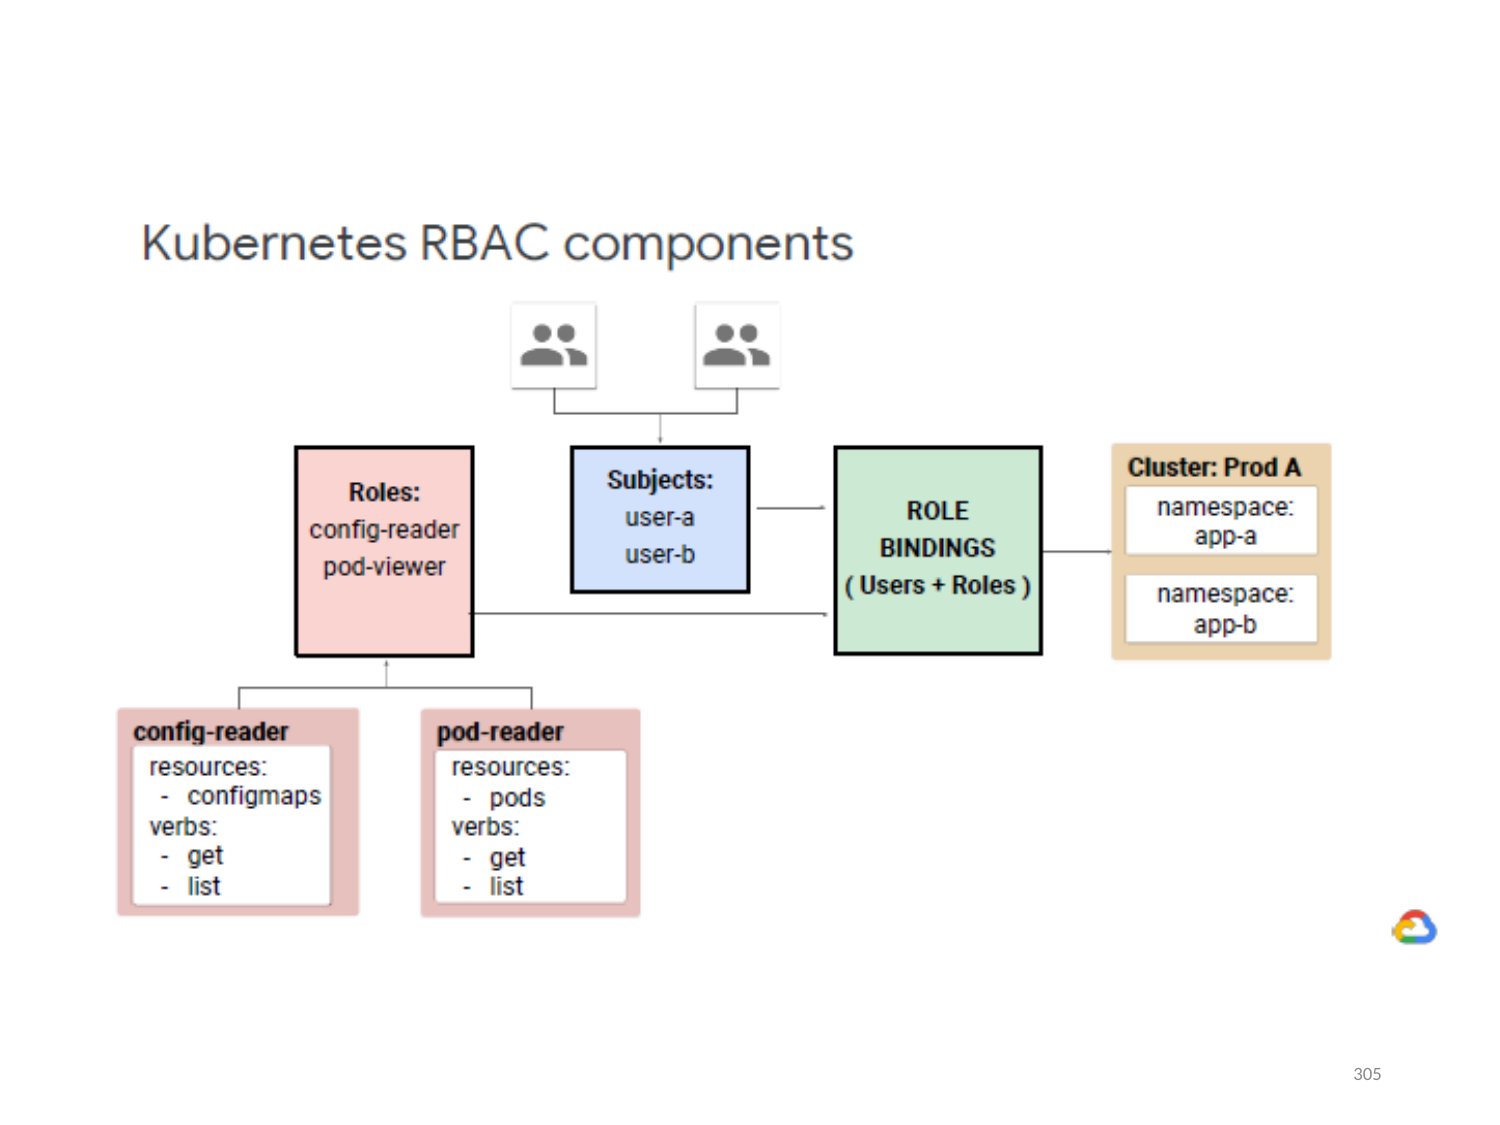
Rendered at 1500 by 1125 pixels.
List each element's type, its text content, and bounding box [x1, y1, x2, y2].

picture [0, 153, 1500, 972]
text_box 305 [1059, 1042, 1397, 1103]
